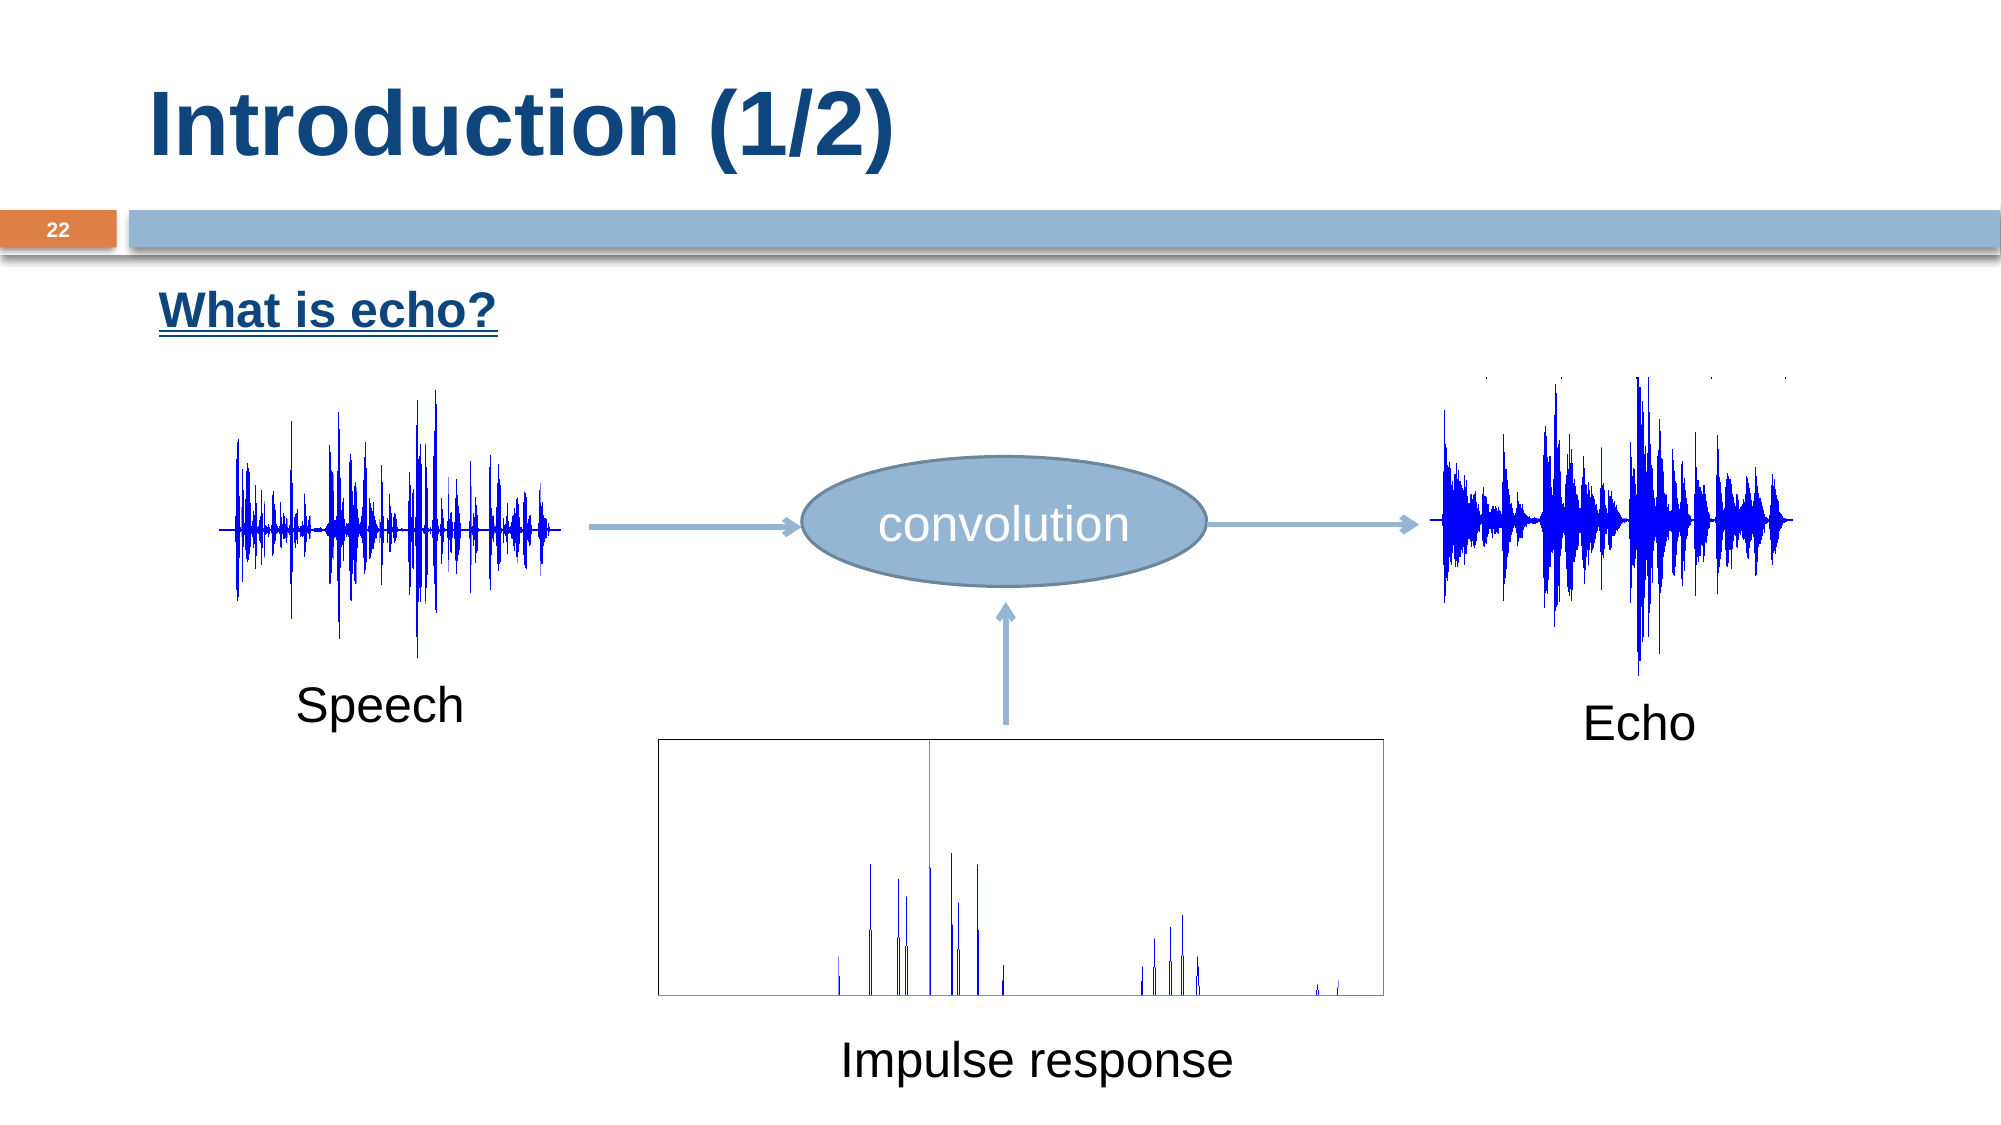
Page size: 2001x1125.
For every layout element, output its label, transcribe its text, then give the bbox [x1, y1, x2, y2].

picture [219, 380, 564, 674]
text_box Speech [280, 683, 480, 740]
text_box Impulse response [825, 1019, 1250, 1095]
slide_number 22 [0, 208, 117, 249]
text_box Echo [1567, 692, 1712, 758]
text_box convolution [800, 454, 1209, 588]
text_box What is echo? [158, 277, 498, 338]
picture [657, 739, 1385, 996]
picture [1430, 377, 1822, 683]
title Introduction (1/2) [133, 37, 1917, 200]
